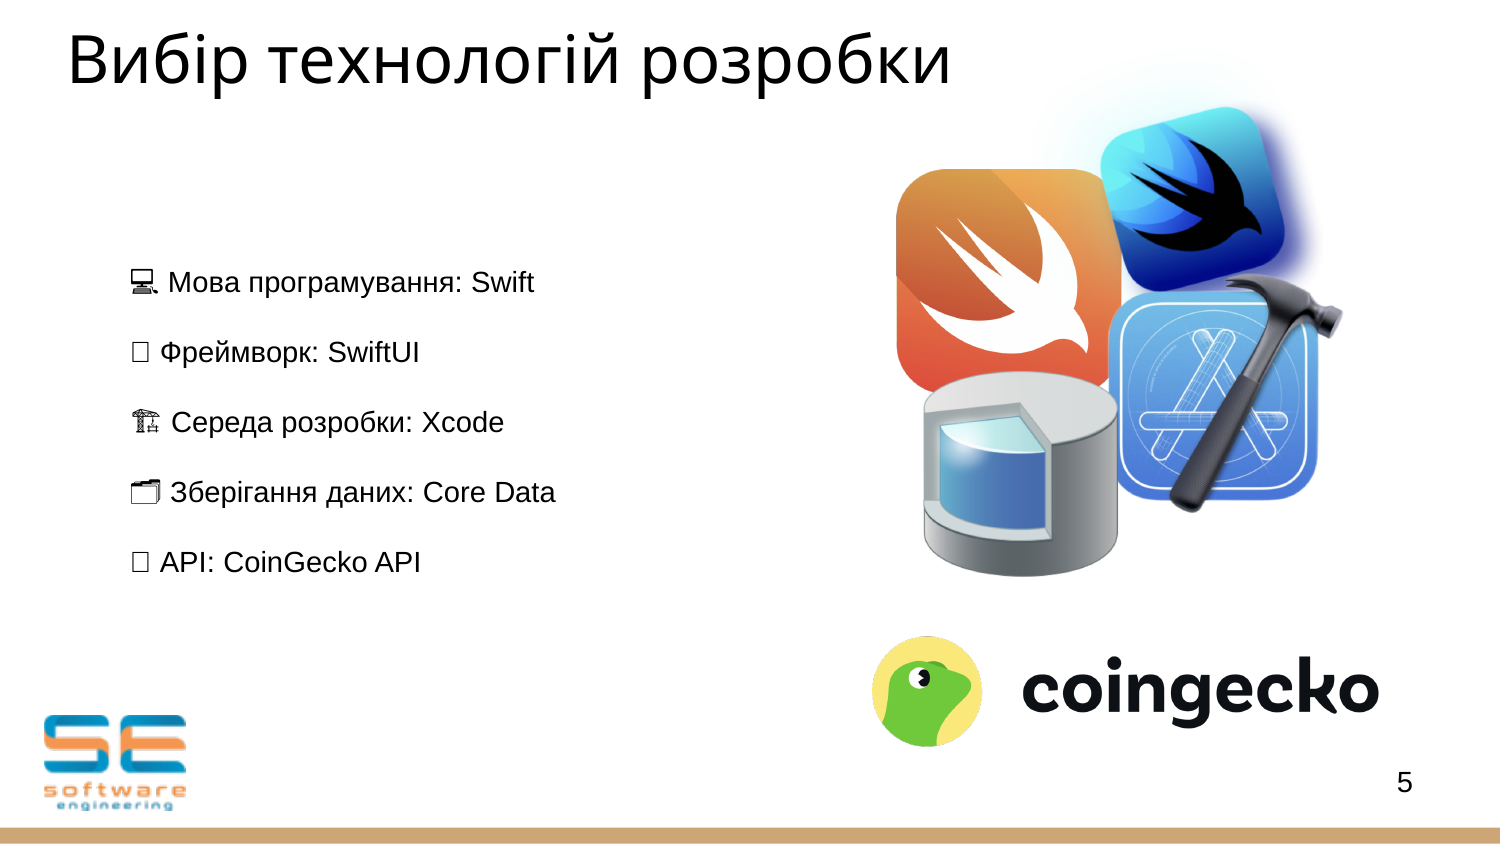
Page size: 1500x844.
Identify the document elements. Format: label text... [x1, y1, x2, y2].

title Вибір технологій розробки [51, 0, 1449, 112]
text_box 💻 Мова програмування: Swift 🧩 Фреймворк: SwiftUI 🏗 Середа розробки: Xcode 🗂 Зберігання даних: Core Data 🔗 API: CoinGecko API [114, 256, 867, 586]
picture [43, 714, 186, 811]
text_box 5 [1382, 755, 1500, 806]
picture [872, 37, 1500, 747]
